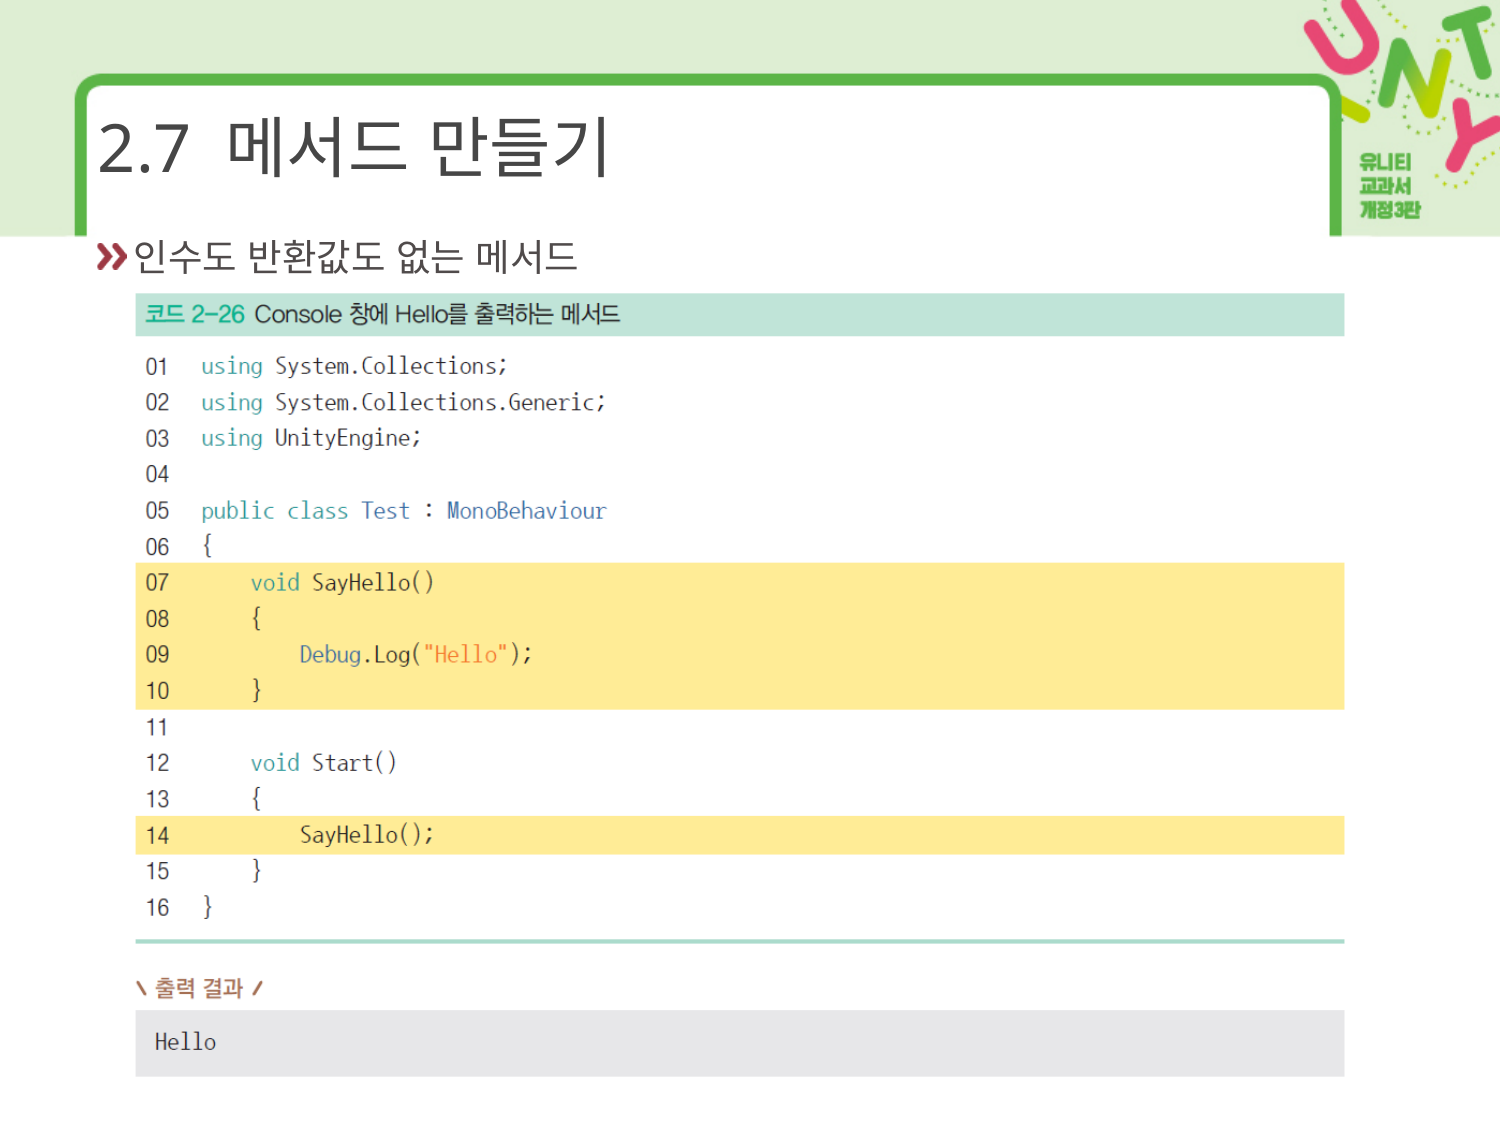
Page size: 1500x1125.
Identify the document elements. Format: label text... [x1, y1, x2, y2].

list 인수도 반환값도 없는 메서드 [81, 222, 1412, 1037]
title 2.7 메서드 만들기 [82, 61, 1413, 193]
picture [0, 0, 1500, 1125]
